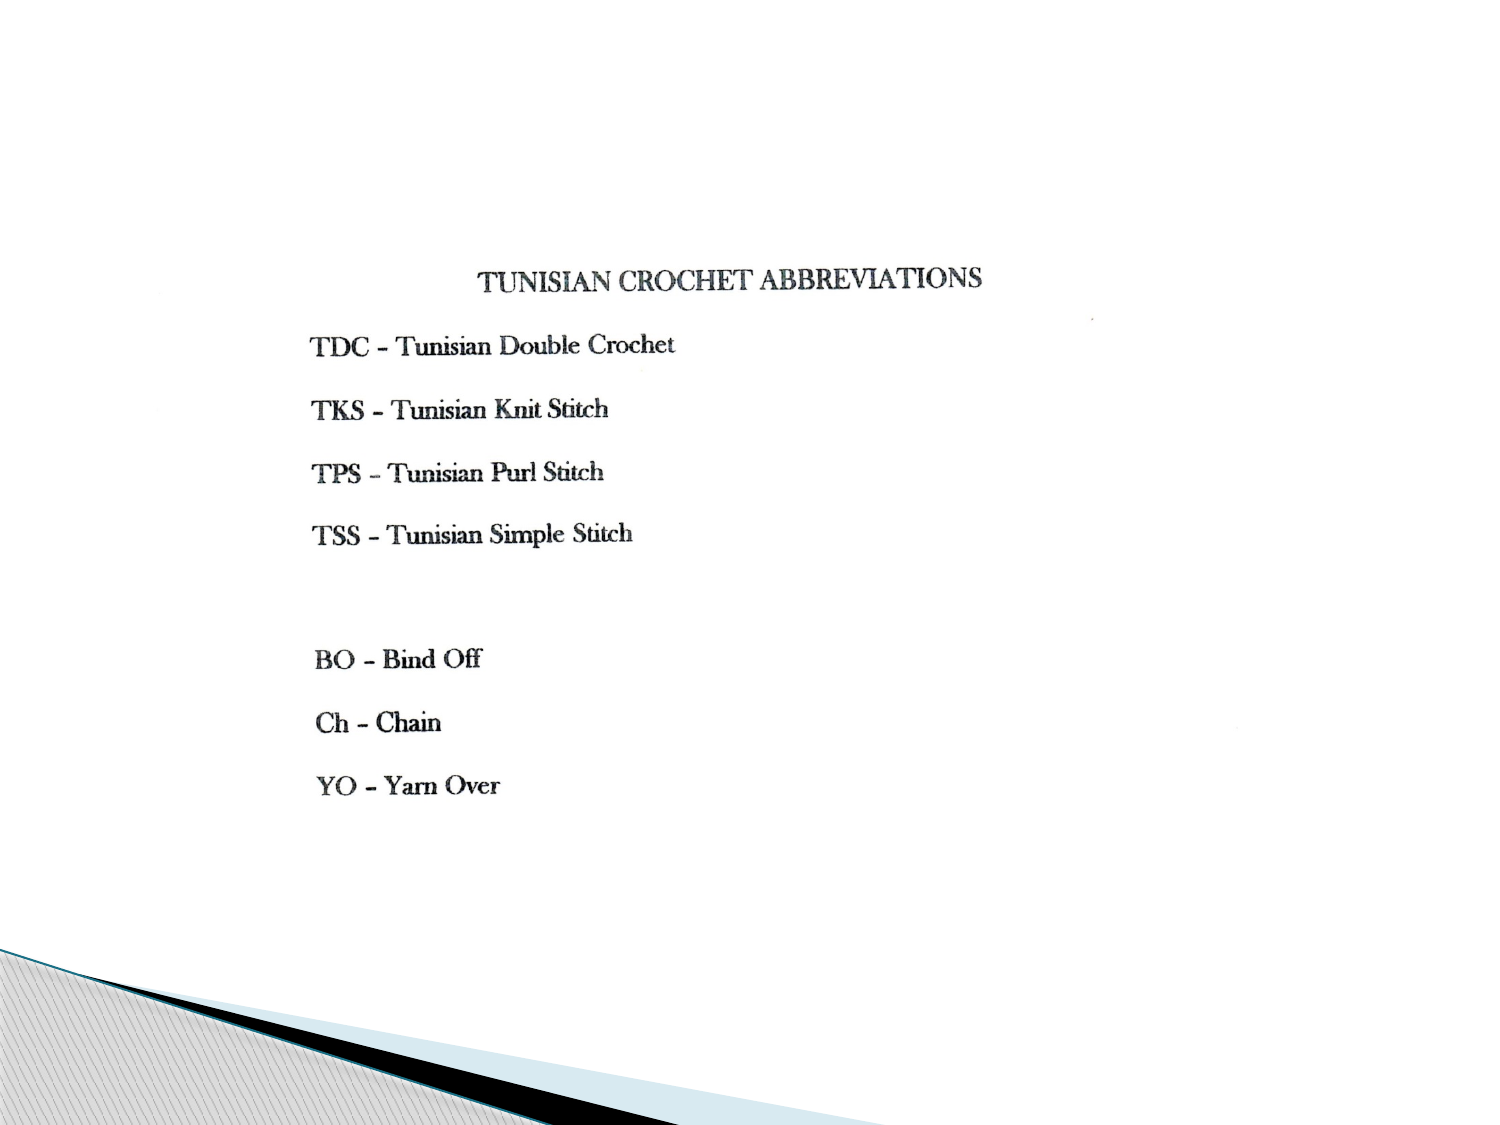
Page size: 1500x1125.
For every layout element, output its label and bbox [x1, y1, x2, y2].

picture [146, 137, 1353, 888]
